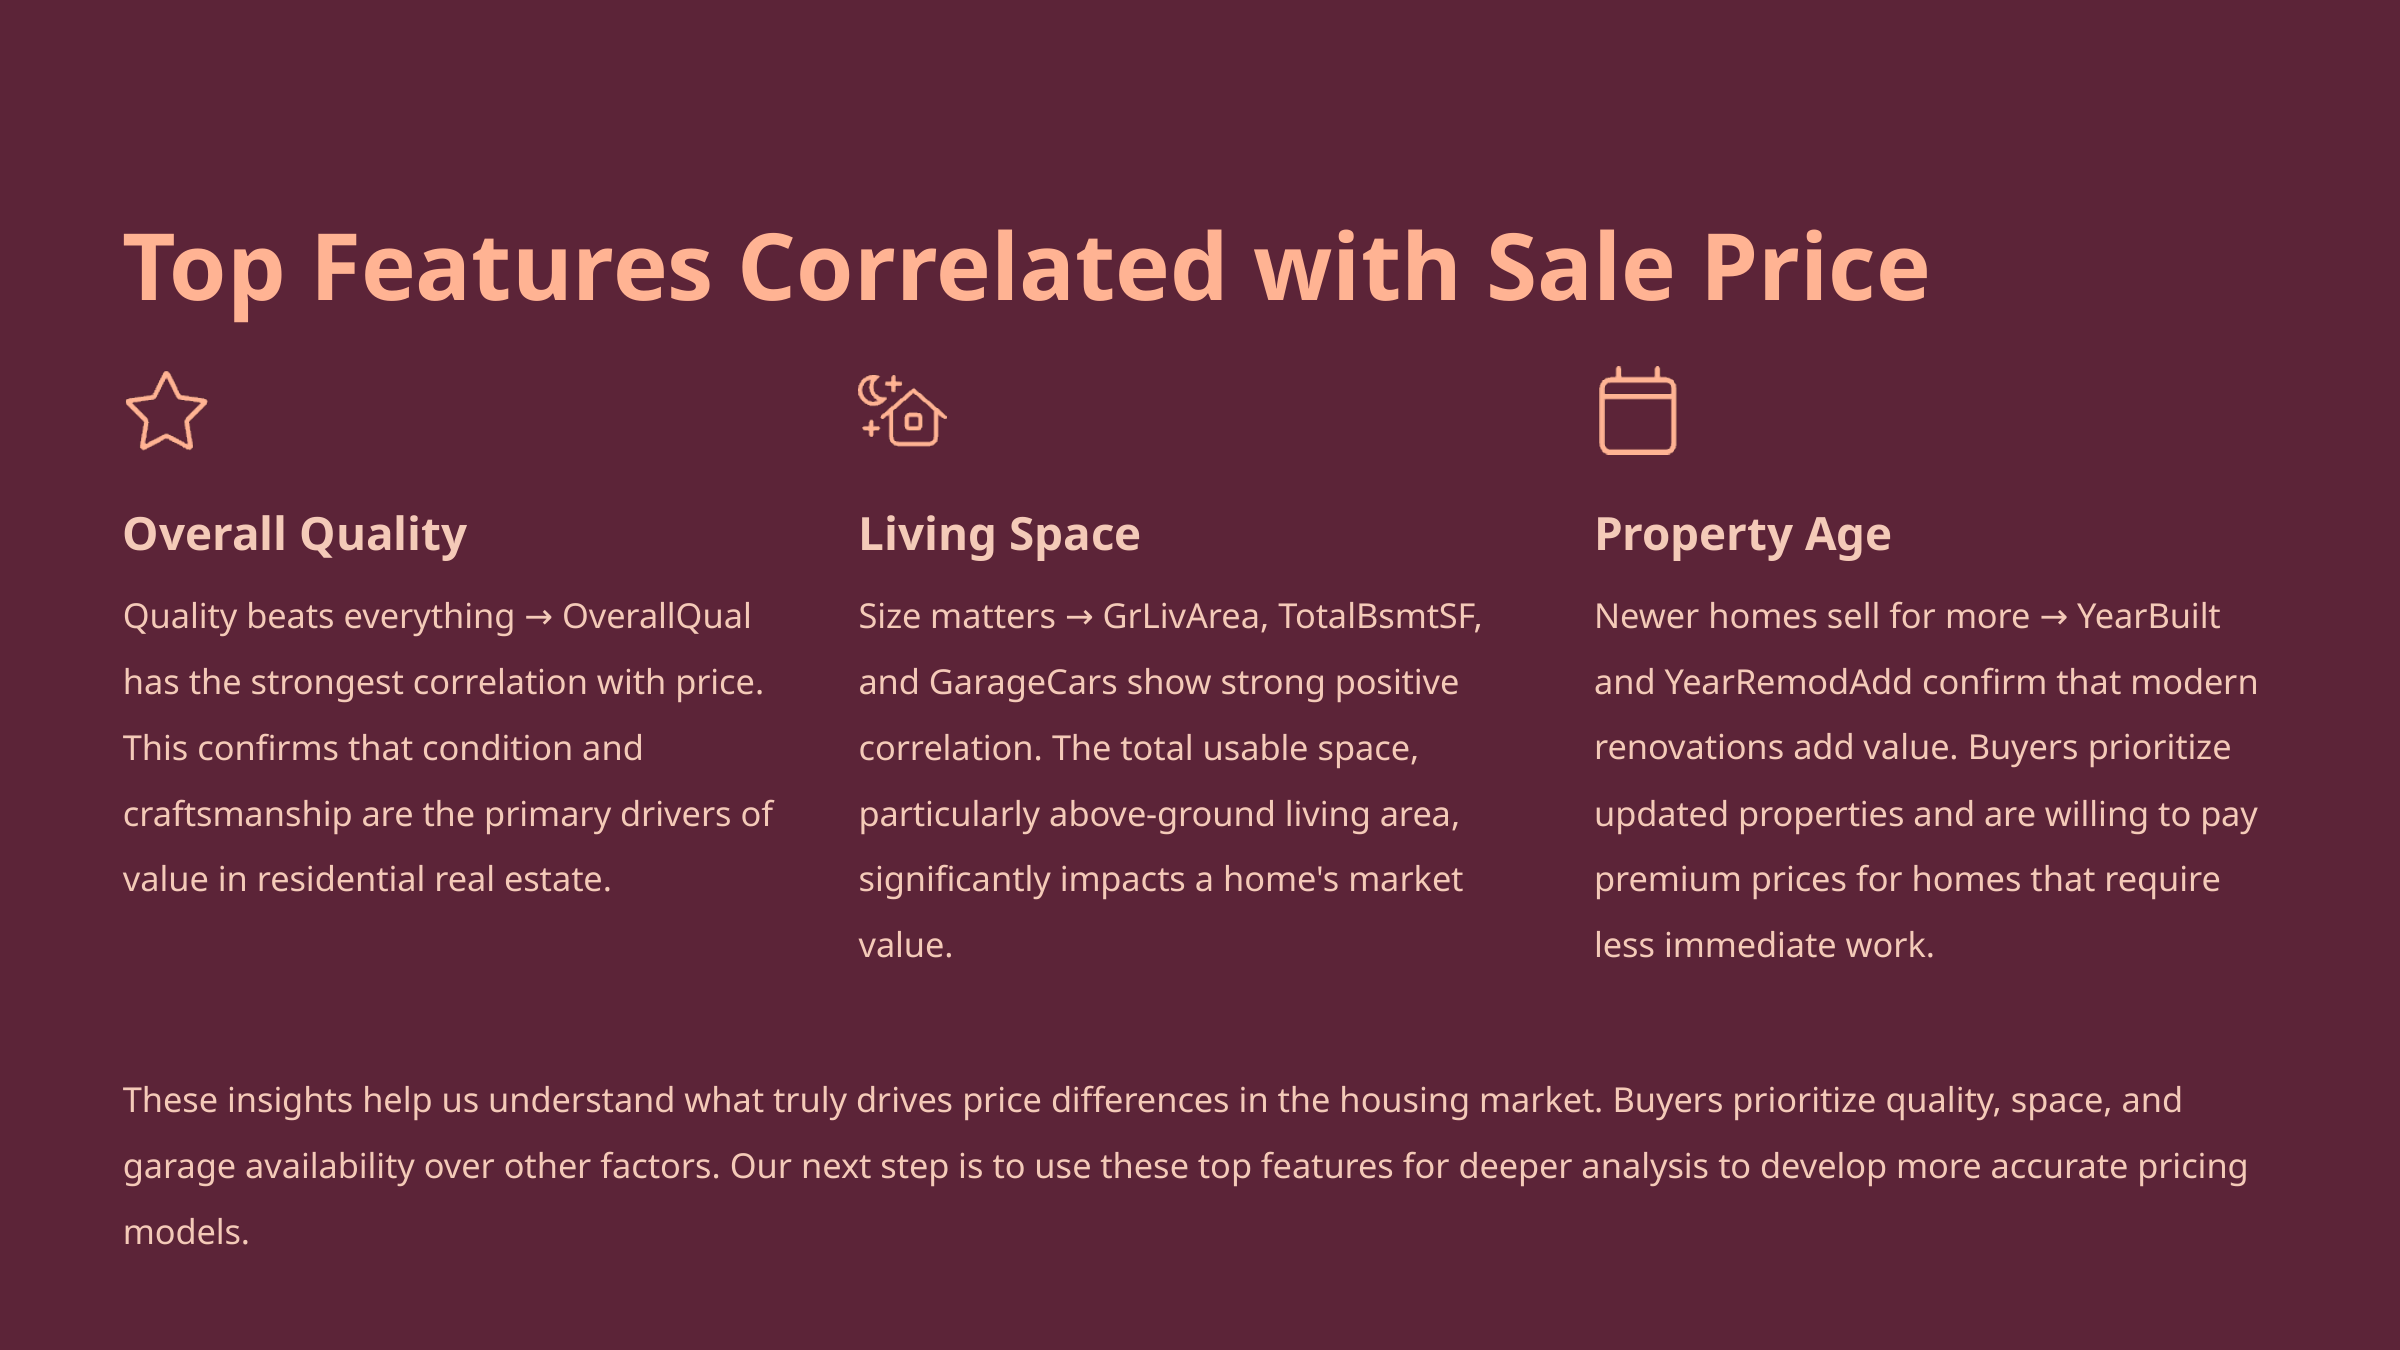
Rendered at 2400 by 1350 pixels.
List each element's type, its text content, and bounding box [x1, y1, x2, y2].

text_box Living Space [858, 489, 1327, 549]
text_box Property Age [1594, 489, 2063, 549]
picture [1593, 366, 1683, 455]
text_box Overall Quality [122, 489, 592, 549]
picture [858, 366, 947, 455]
text_box Top Features Correlated with Sale Price [122, 179, 2110, 297]
text_box Quality beats everything → OverallQual has the strongest correlation with price. This confirms that condition and craftsmanship are the primary drivers of value in residential real estate. [122, 569, 806, 907]
picture [122, 366, 211, 455]
text_box Newer homes sell for more → YearBuilt and YearRemodAdd confirm that modern renovations add value. Buyers prioritize updated properties and are willing to pay premium prices for homes that require less immediate work. [1594, 569, 2278, 963]
text_box Size matters → GrLivArea, TotalBsmtSF, and GarageCars show strong positive correlation. The total usable space, particularly above-ground living area, significantly impacts a home's market value. [858, 569, 1542, 907]
text_box These insights help us understand what truly drives price differences in the housing market. Buyers prioritize quality, space, and garage availability over other factors. Our next step is to use these top features for deeper analysis to develop more accurate pricing models. [122, 1053, 2277, 1223]
